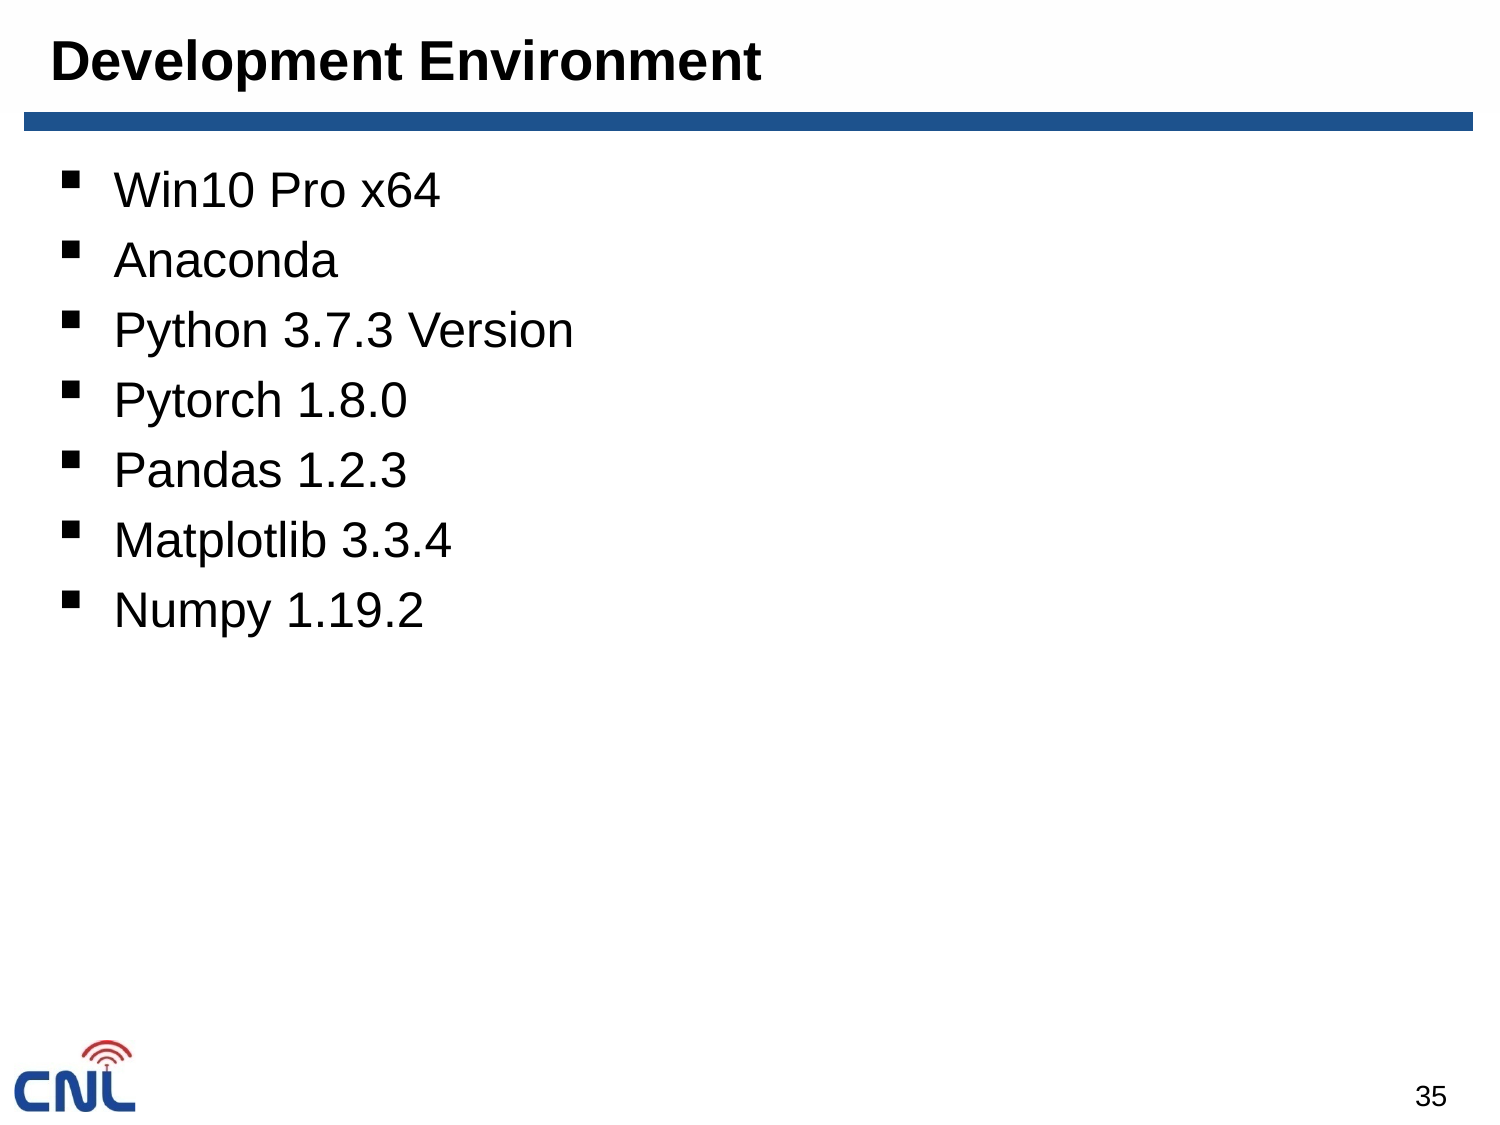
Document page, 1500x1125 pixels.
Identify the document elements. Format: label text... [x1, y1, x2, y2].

title Development Environment [35, 1, 1461, 114]
picture [14, 1040, 136, 1112]
slide_number 15 [1387, 1069, 1463, 1111]
list Win10 Pro x64 Anaconda Python 3.7.3 Version Pytorch 1.8.0 Pandas 1.2.3 Matplotlib 3.3.4 Numpy 1.19.2 [42, 149, 1455, 1088]
picture [0, 0, 1500, 112]
